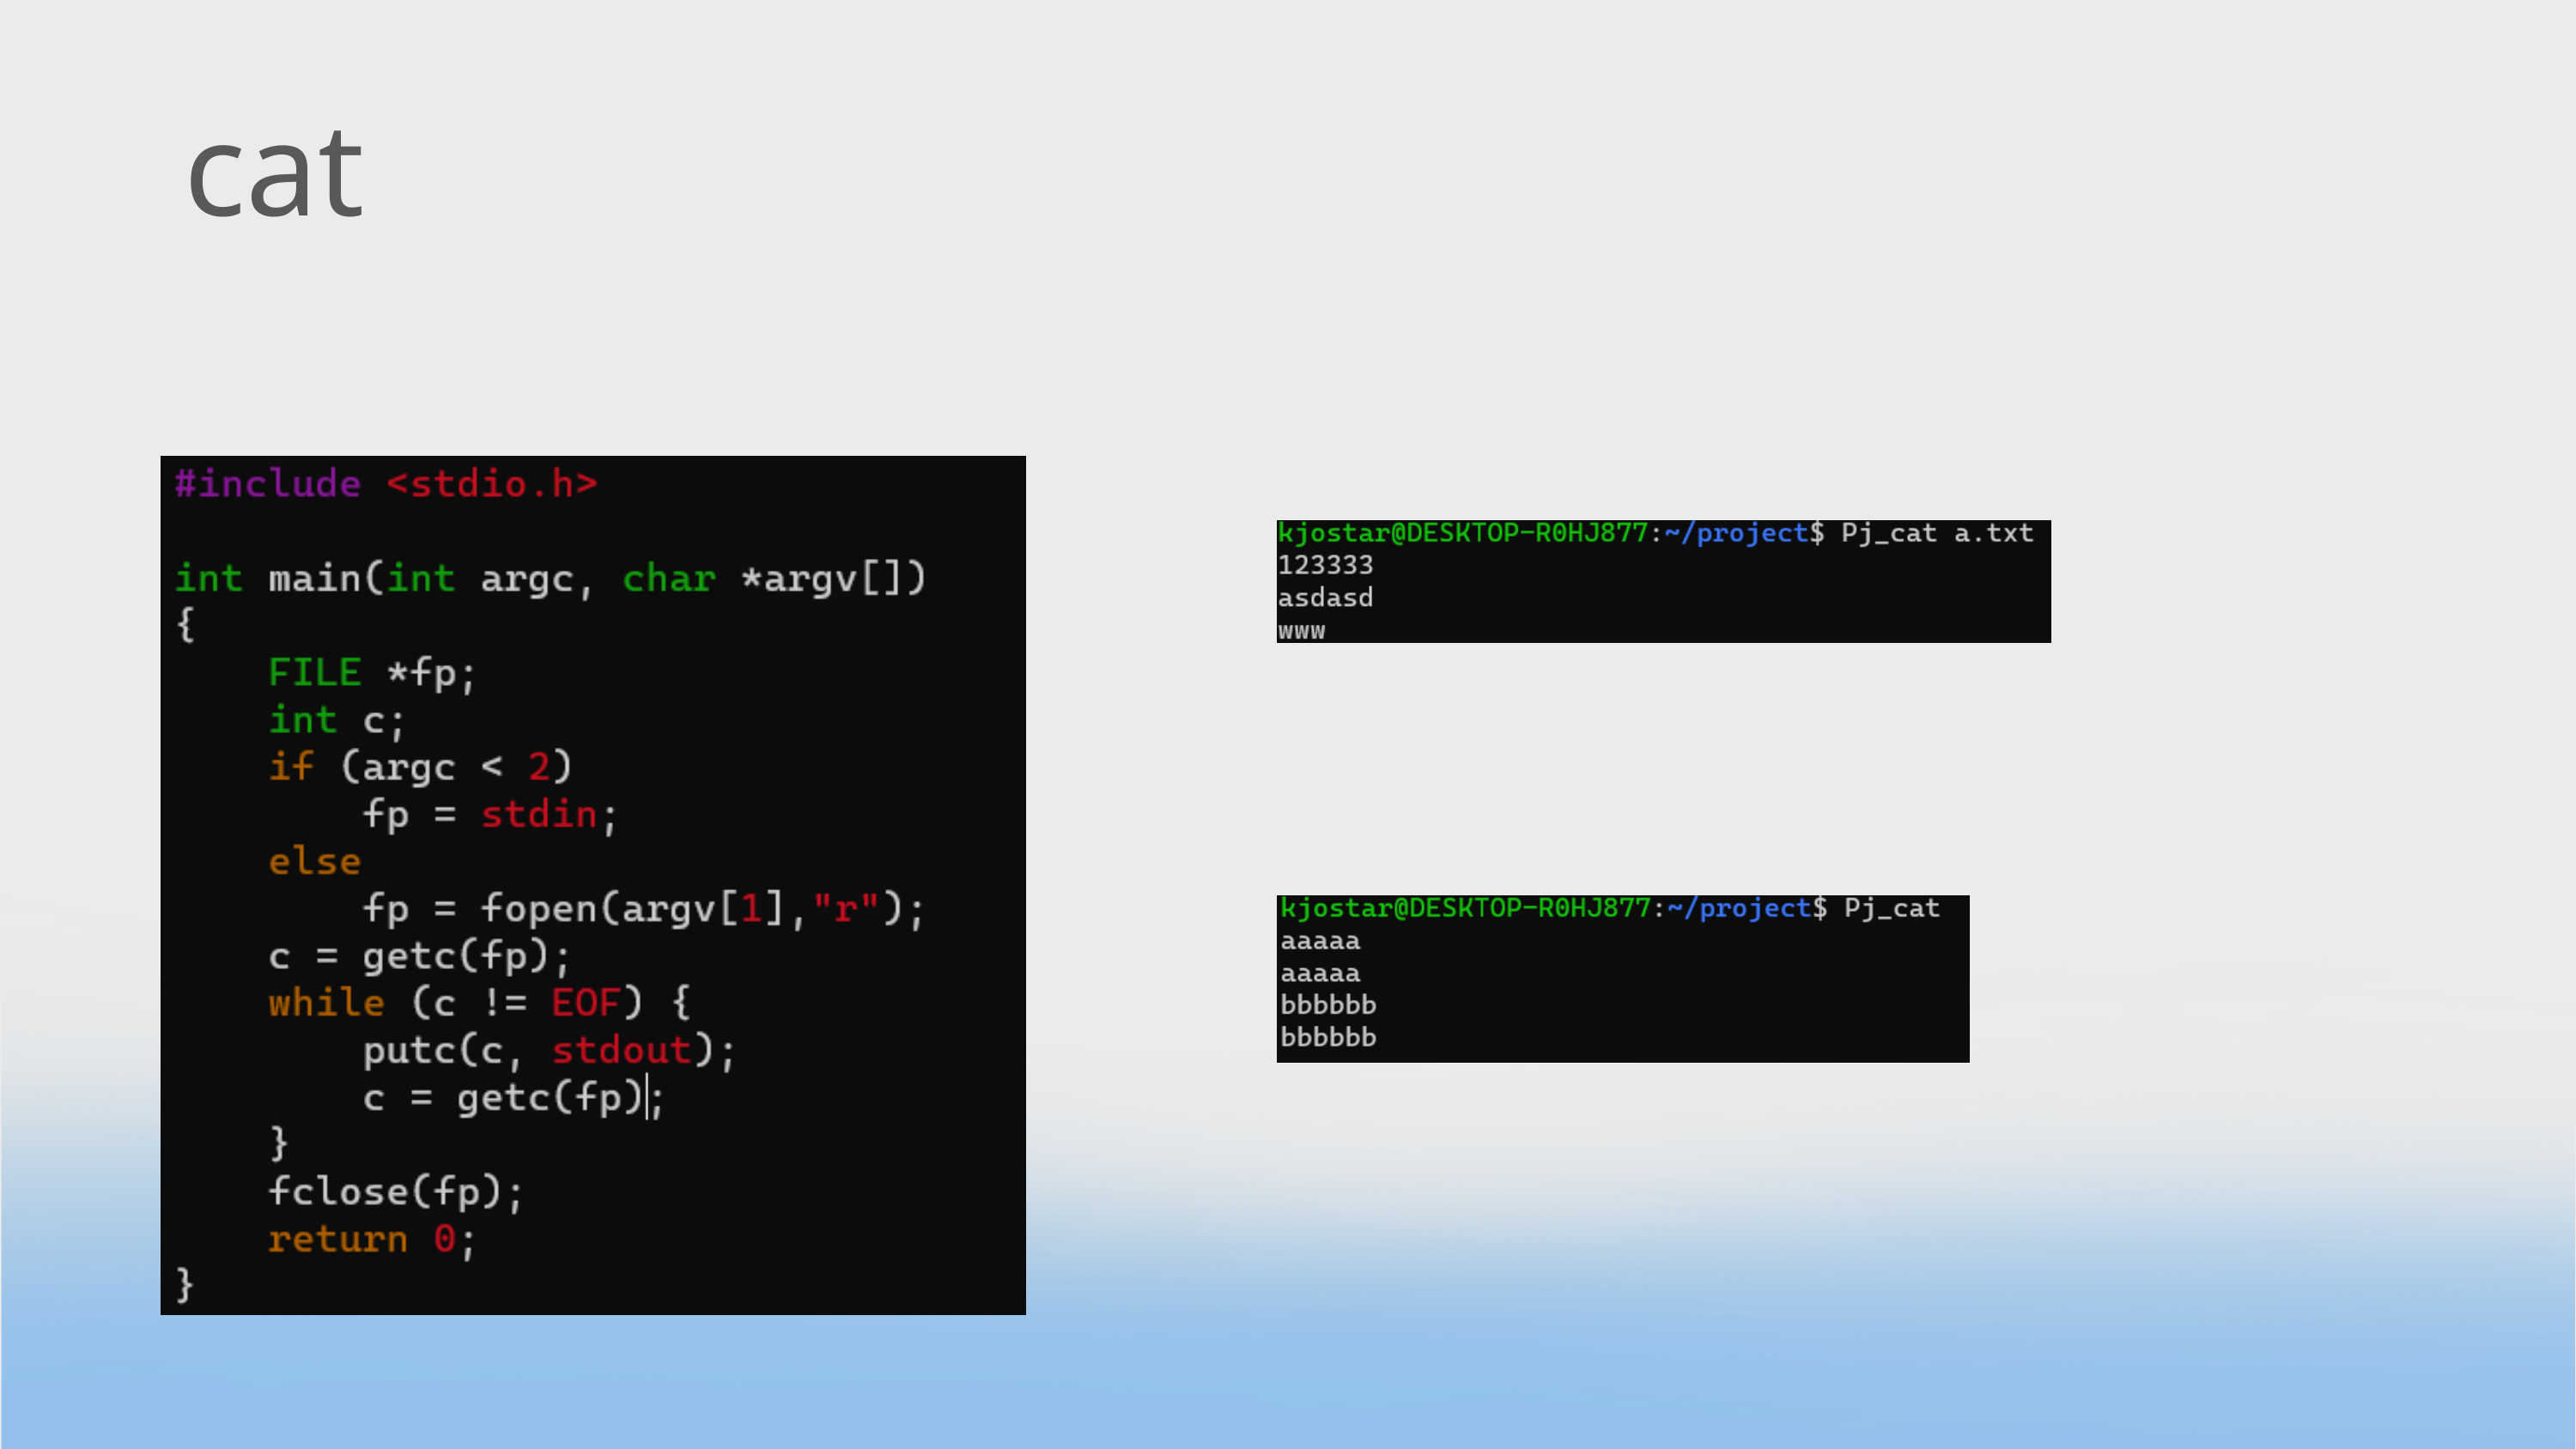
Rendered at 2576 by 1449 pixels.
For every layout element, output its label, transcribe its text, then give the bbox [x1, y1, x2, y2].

picture [161, 455, 1027, 1315]
text_box cat [171, 80, 623, 248]
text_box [0, 755, 2575, 1449]
picture [1277, 895, 1970, 1063]
picture [1277, 519, 2052, 643]
